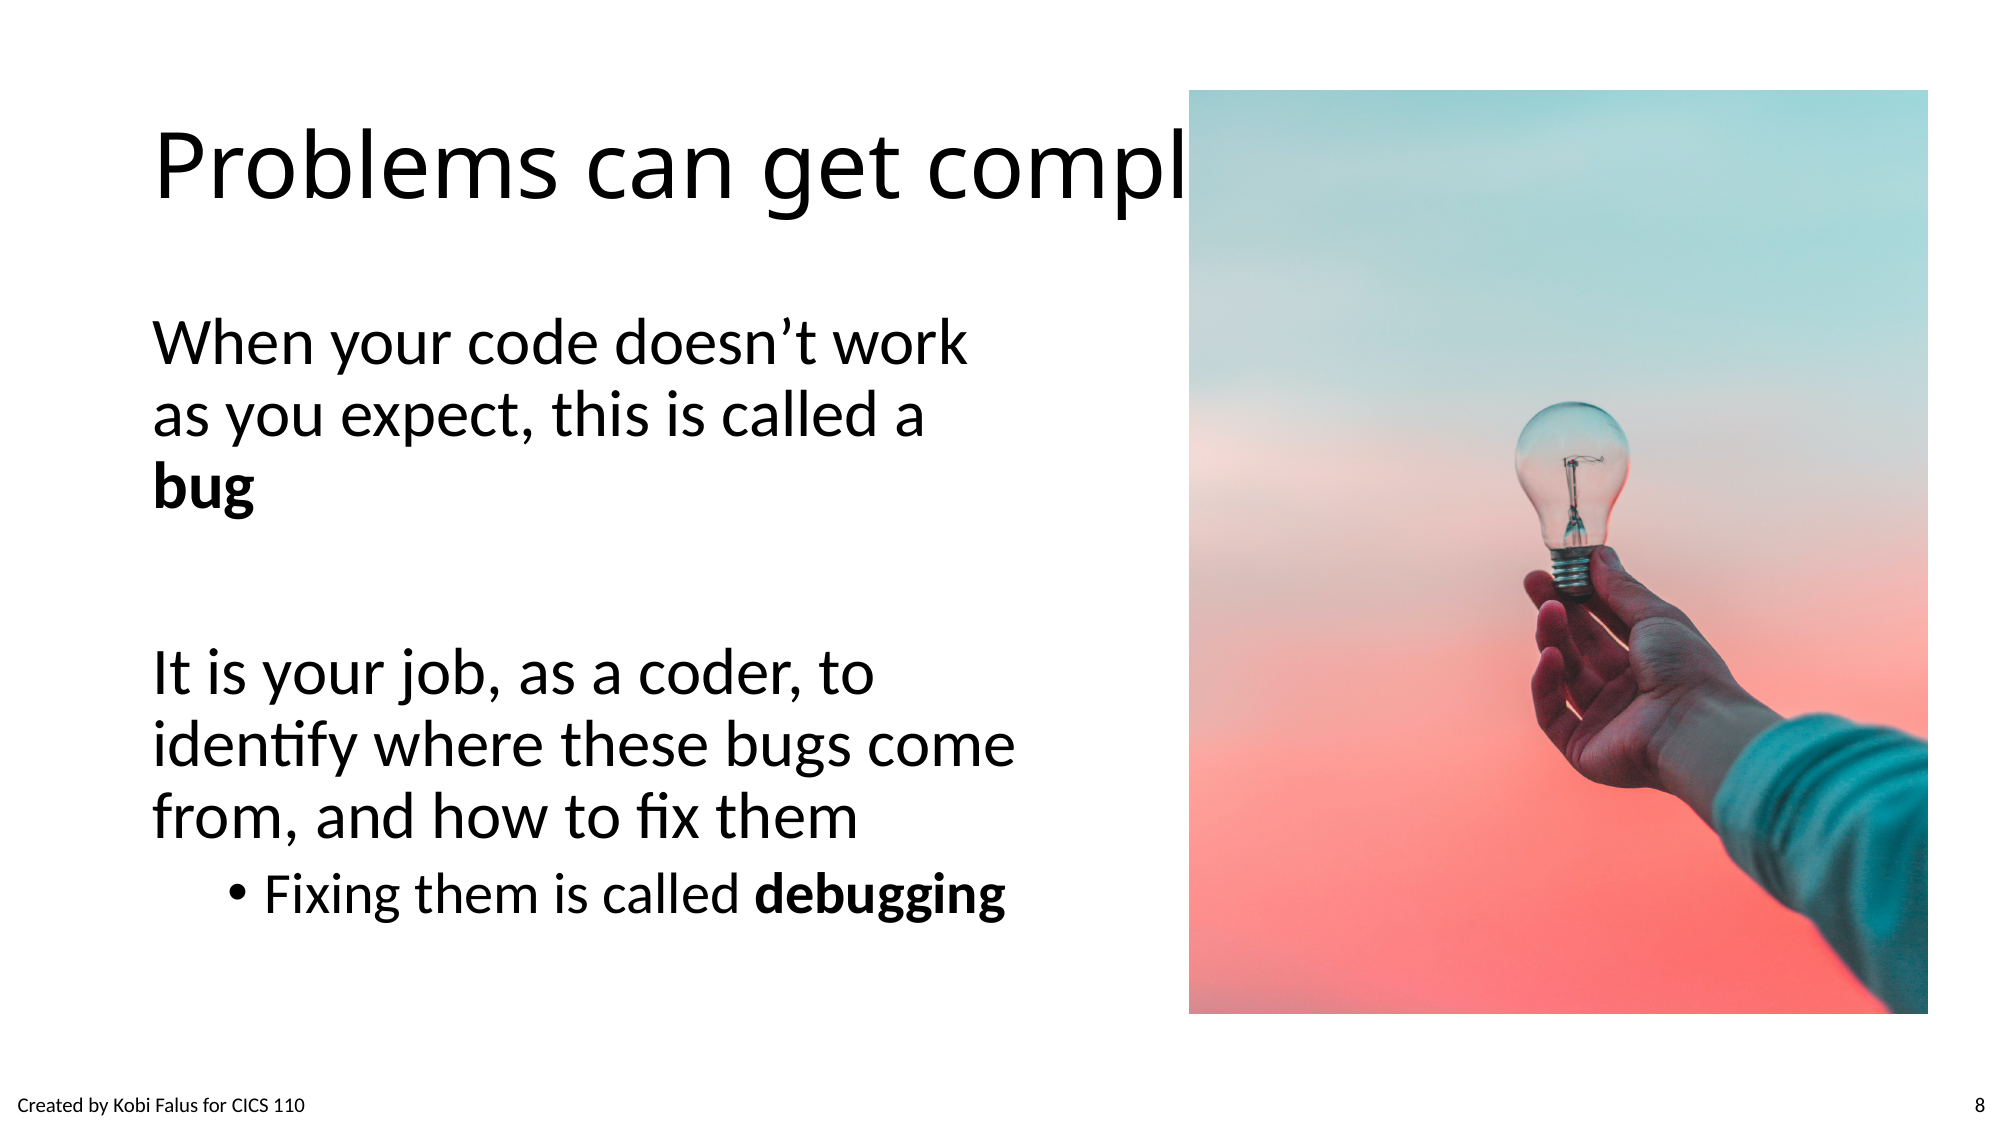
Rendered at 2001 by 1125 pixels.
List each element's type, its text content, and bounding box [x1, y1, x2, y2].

list When your code doesn’t work as you expect, this is called a bug It is your job, as a coder, to identify where these bugs come from, and how to fix them Fixing them is called debugging [137, 299, 1044, 1014]
picture [1189, 90, 1928, 1014]
title Problems can get complex [137, 59, 1863, 278]
